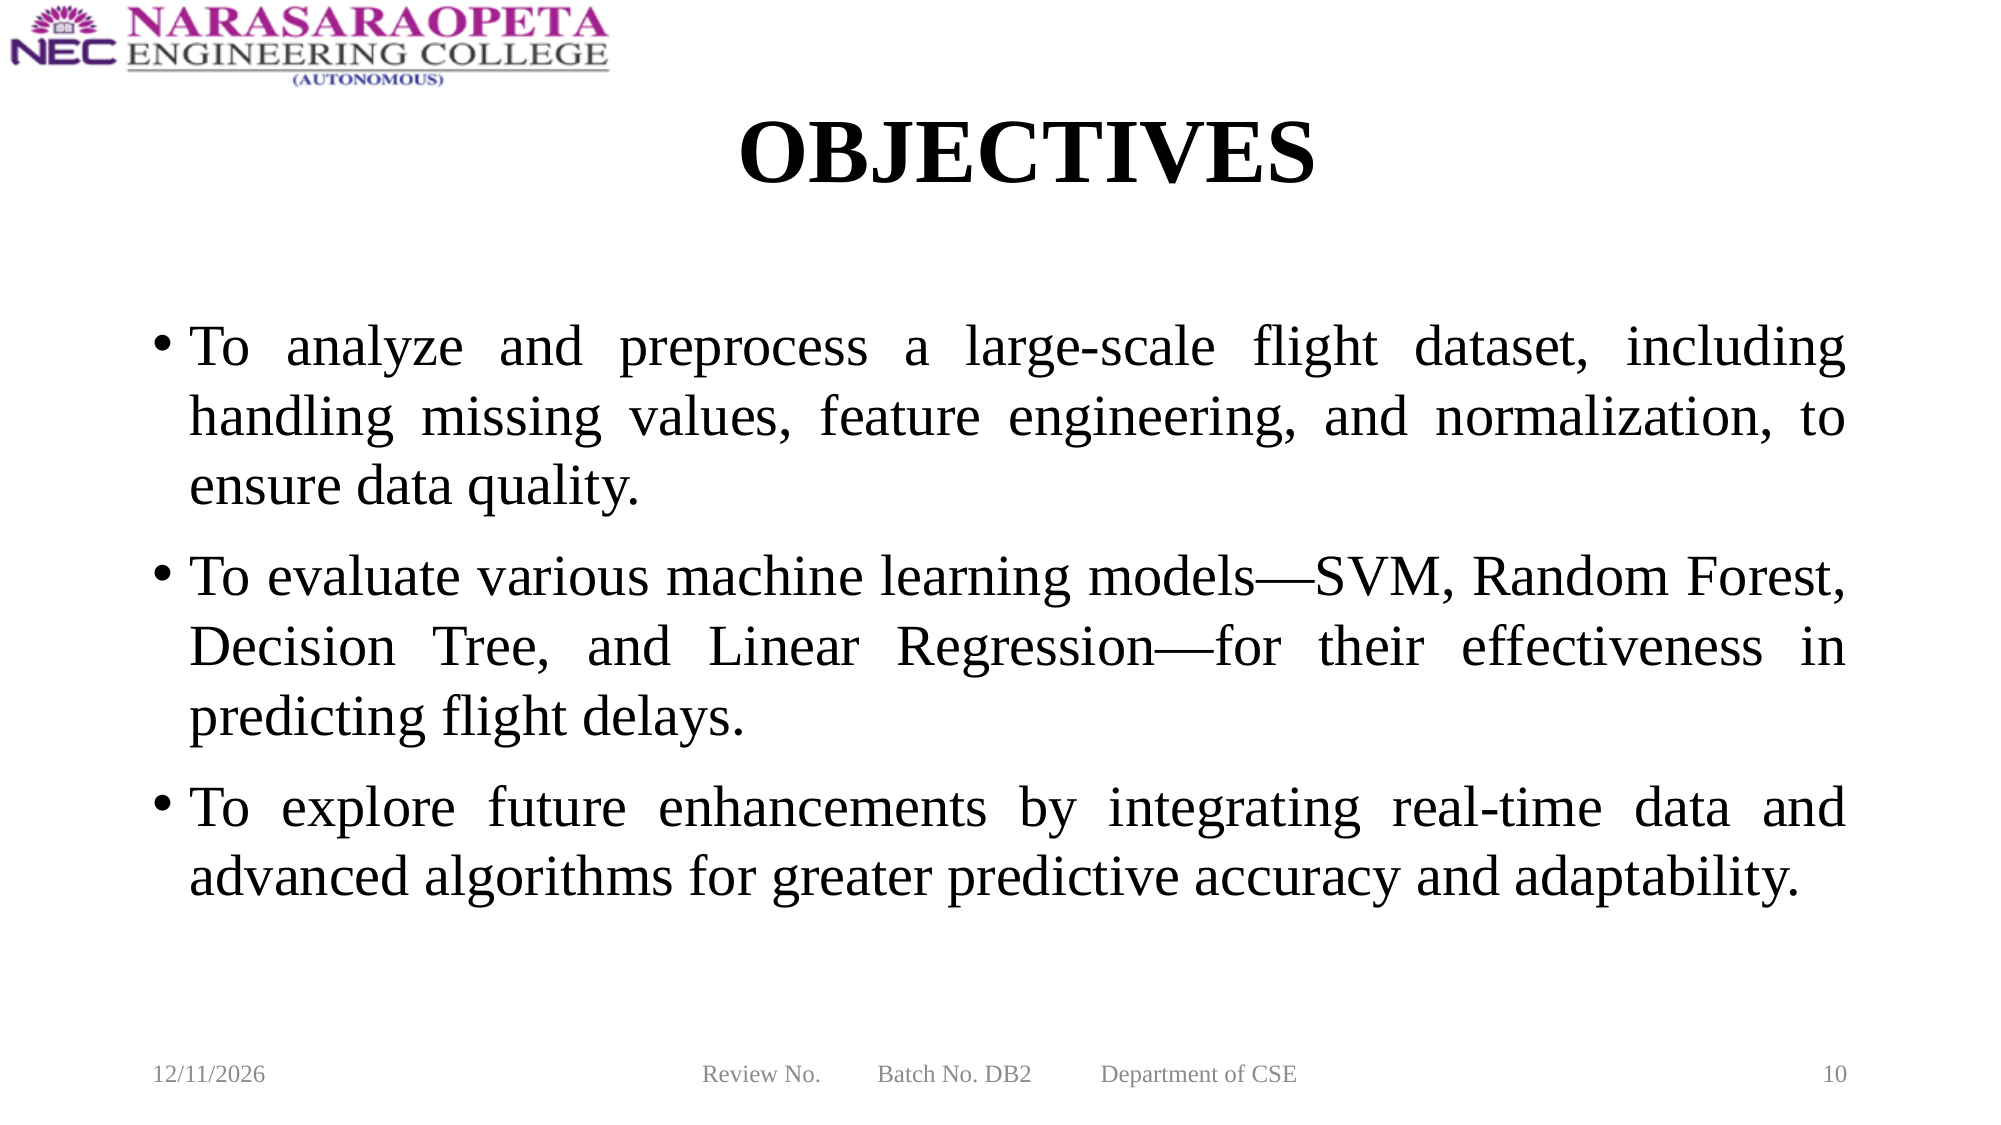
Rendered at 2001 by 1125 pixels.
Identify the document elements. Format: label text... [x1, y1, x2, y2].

picture [0, 0, 1280, 719]
slide_number 10 [1412, 1042, 1863, 1103]
list To analyze and preprocess a large-scale flight dataset, including handling missing values, feature engineering, and normalization, to ensure data quality. To evaluate various machine learning models—SVM, Random Forest, Decision Tree, and Linear Regression—for their effectiveness in predicting flight delays. To explore future enhancements by integrating real-time data and advanced algorithms for greater predictive accuracy and adaptability. [137, 299, 1863, 1014]
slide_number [137, 1042, 588, 1103]
footer Review No. Batch No. DB2 Department of CSE [662, 1042, 1338, 1103]
title OBJECTIVES [193, 59, 1863, 245]
